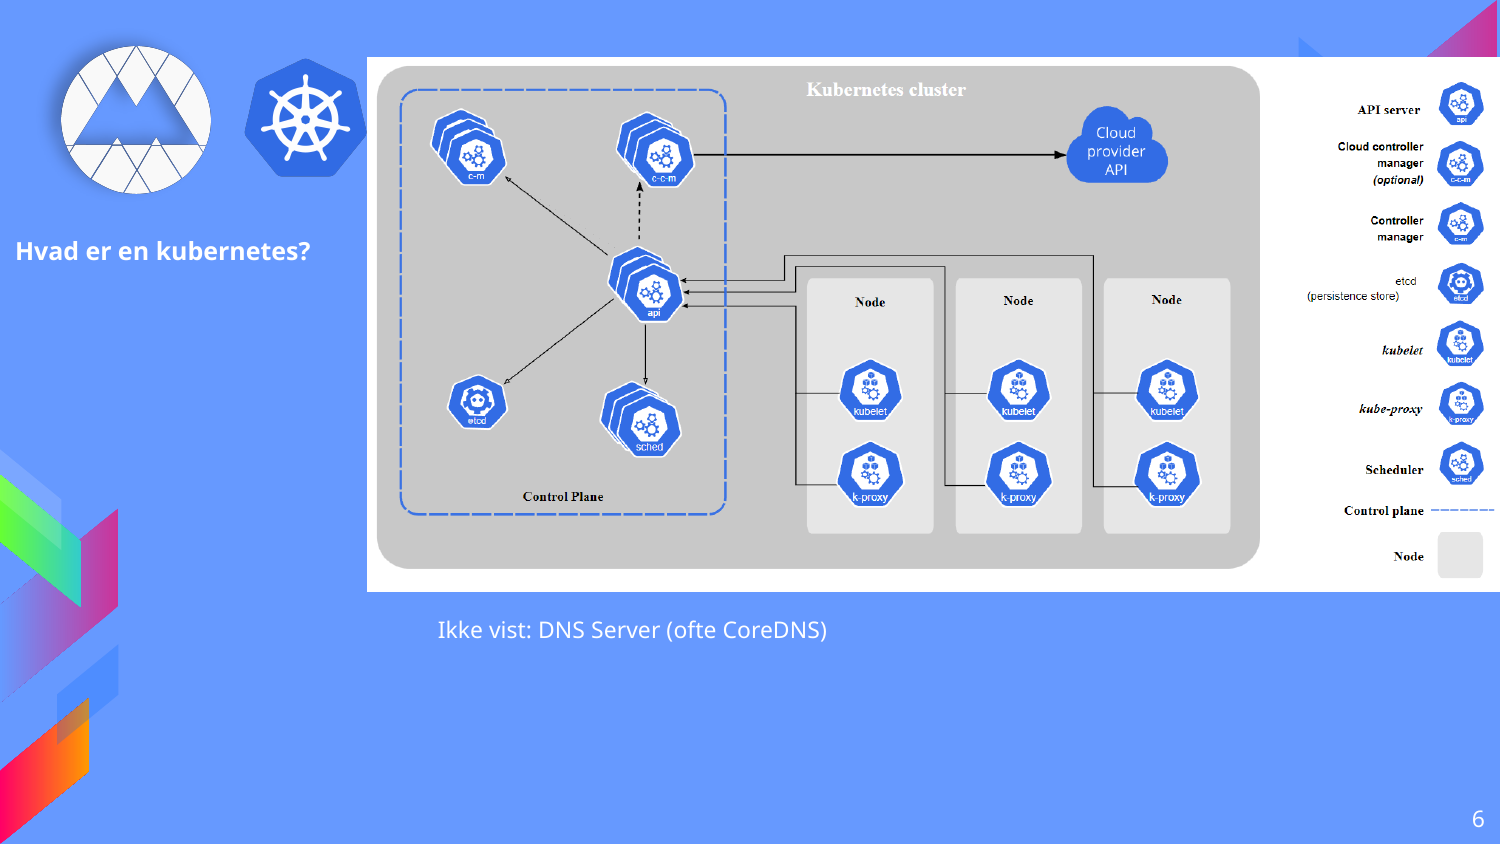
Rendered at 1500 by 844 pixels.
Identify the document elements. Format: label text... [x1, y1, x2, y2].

list Ikke vist: DNS Server (ofte CoreDNS) [347, 600, 1328, 731]
slide_number ‹#› [1403, 789, 1500, 844]
picture [61, 46, 211, 194]
picture [242, 56, 1500, 593]
title Hvad er en kubernetes? [0, 209, 362, 281]
